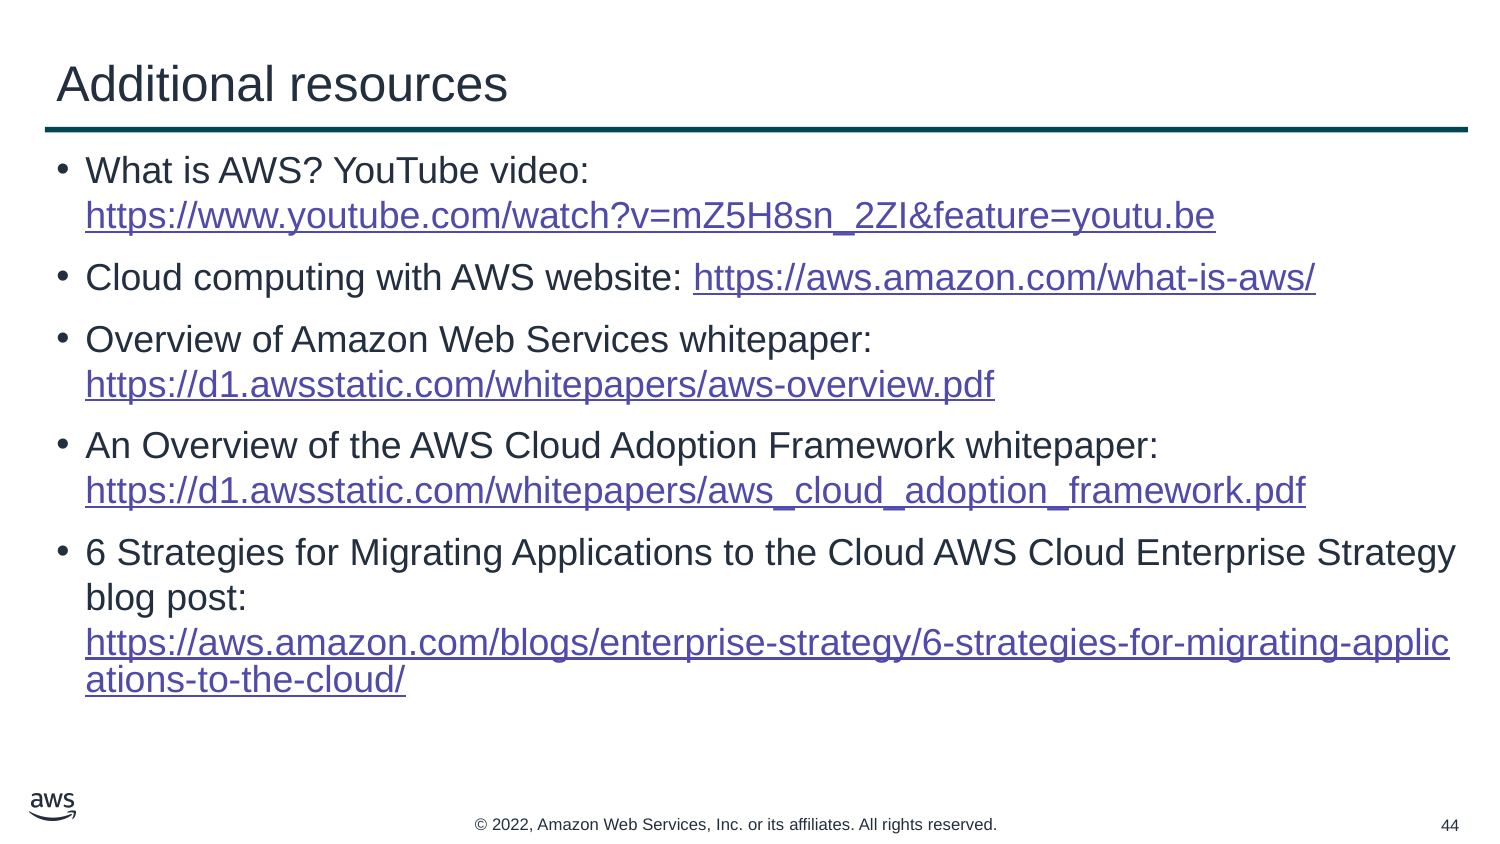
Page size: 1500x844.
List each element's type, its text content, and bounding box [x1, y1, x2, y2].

list What is AWS? YouTube video: https://www.youtube.com/watch?v=mZ5H8sn_2ZI&feature=youtu.be Cloud computing with AWS website: https://aws.amazon.com/what-is-aws/ Overview of Amazon Web Services whitepaper: https://d1.awsstatic.com/whitepapers/aws-overview.pdf An Overview of the AWS Cloud Adoption Framework whitepaper: https://d1.awsstatic.com/whitepapers/aws_cloud_adoption_framework.pdf 6 Strategies for Migrating Applications to the Cloud AWS Cloud Enterprise Strategy blog post: https://aws.amazon.com/blogs/enterprise-strategy/6-strategies-for-migrating-applications-to-the-cloud/ [45, 140, 1471, 792]
picture [29, 793, 76, 821]
title Additional resources [45, 36, 1469, 127]
slide_number ‹#› [1411, 808, 1471, 841]
